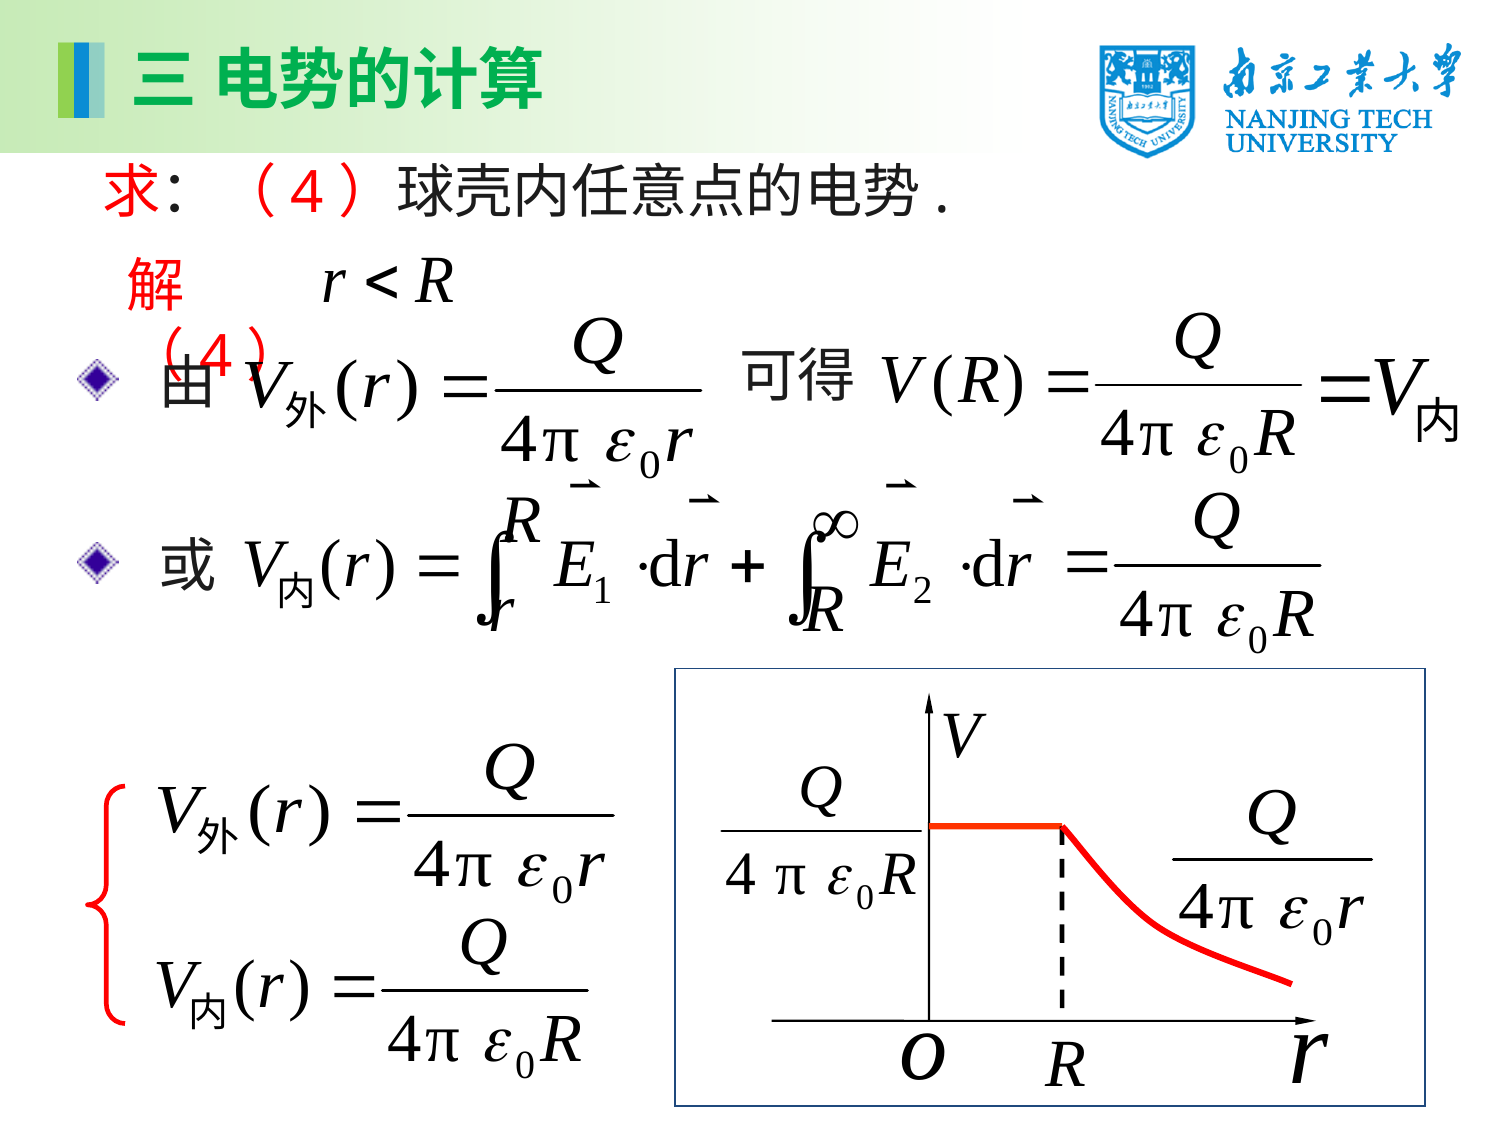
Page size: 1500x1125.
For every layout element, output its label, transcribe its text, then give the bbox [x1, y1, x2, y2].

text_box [62, 478, 1044, 644]
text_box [724, 293, 1317, 477]
picture [0, 0, 1500, 1125]
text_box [1321, 330, 1476, 465]
text_box 三 电势的计算 [88, 29, 814, 125]
text_box 求：（4）球壳内任意点的电势. [87, 146, 1063, 232]
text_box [674, 668, 1426, 1107]
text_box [62, 298, 714, 478]
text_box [87, 723, 627, 1094]
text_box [111, 240, 467, 296]
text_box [1049, 473, 1337, 666]
